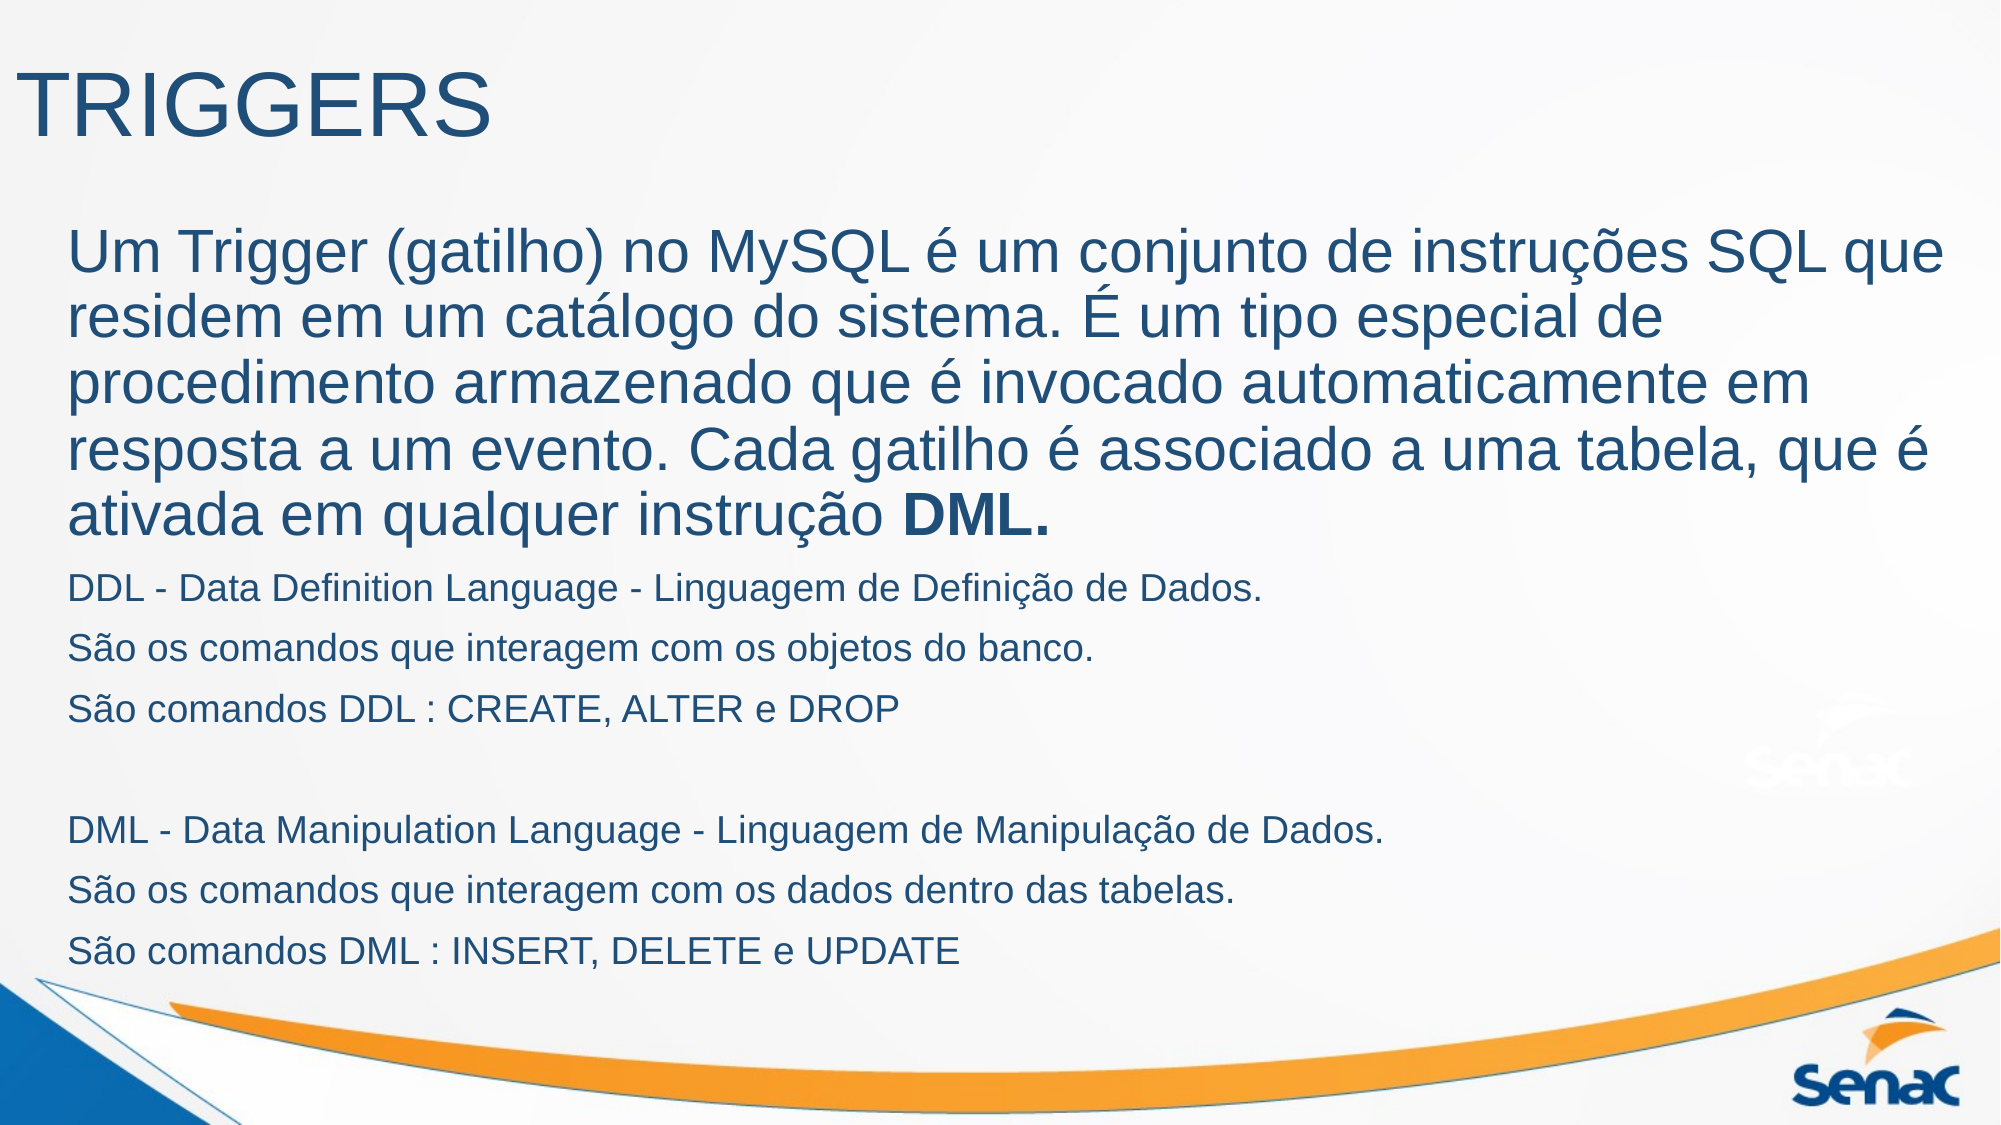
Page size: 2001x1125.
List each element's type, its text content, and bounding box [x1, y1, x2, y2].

title TRIGGERS [0, 36, 1973, 178]
list Um Trigger (gatilho) no MySQL é um conjunto de instruções SQL que residem em um catálogo do sistema. É um tipo especial de procedimento armazenado que é invocado automaticamente em resposta a um evento. Cada gatilho é associado a uma tabela, que é ativada em qualquer instrução DML. DDL - Data Definition Language - Linguagem de Definição de Dados. São os comandos que interagem com os objetos do banco. São comandos DDL : CREATE, ALTER e DROP DML - Data Manipulation Language - Linguagem de Manipulação de Dados. São os comandos que interagem com os dados dentro das tabelas. São comandos DML : INSERT, DELETE e UPDATE [52, 211, 1973, 982]
picture [0, 0, 2001, 1125]
